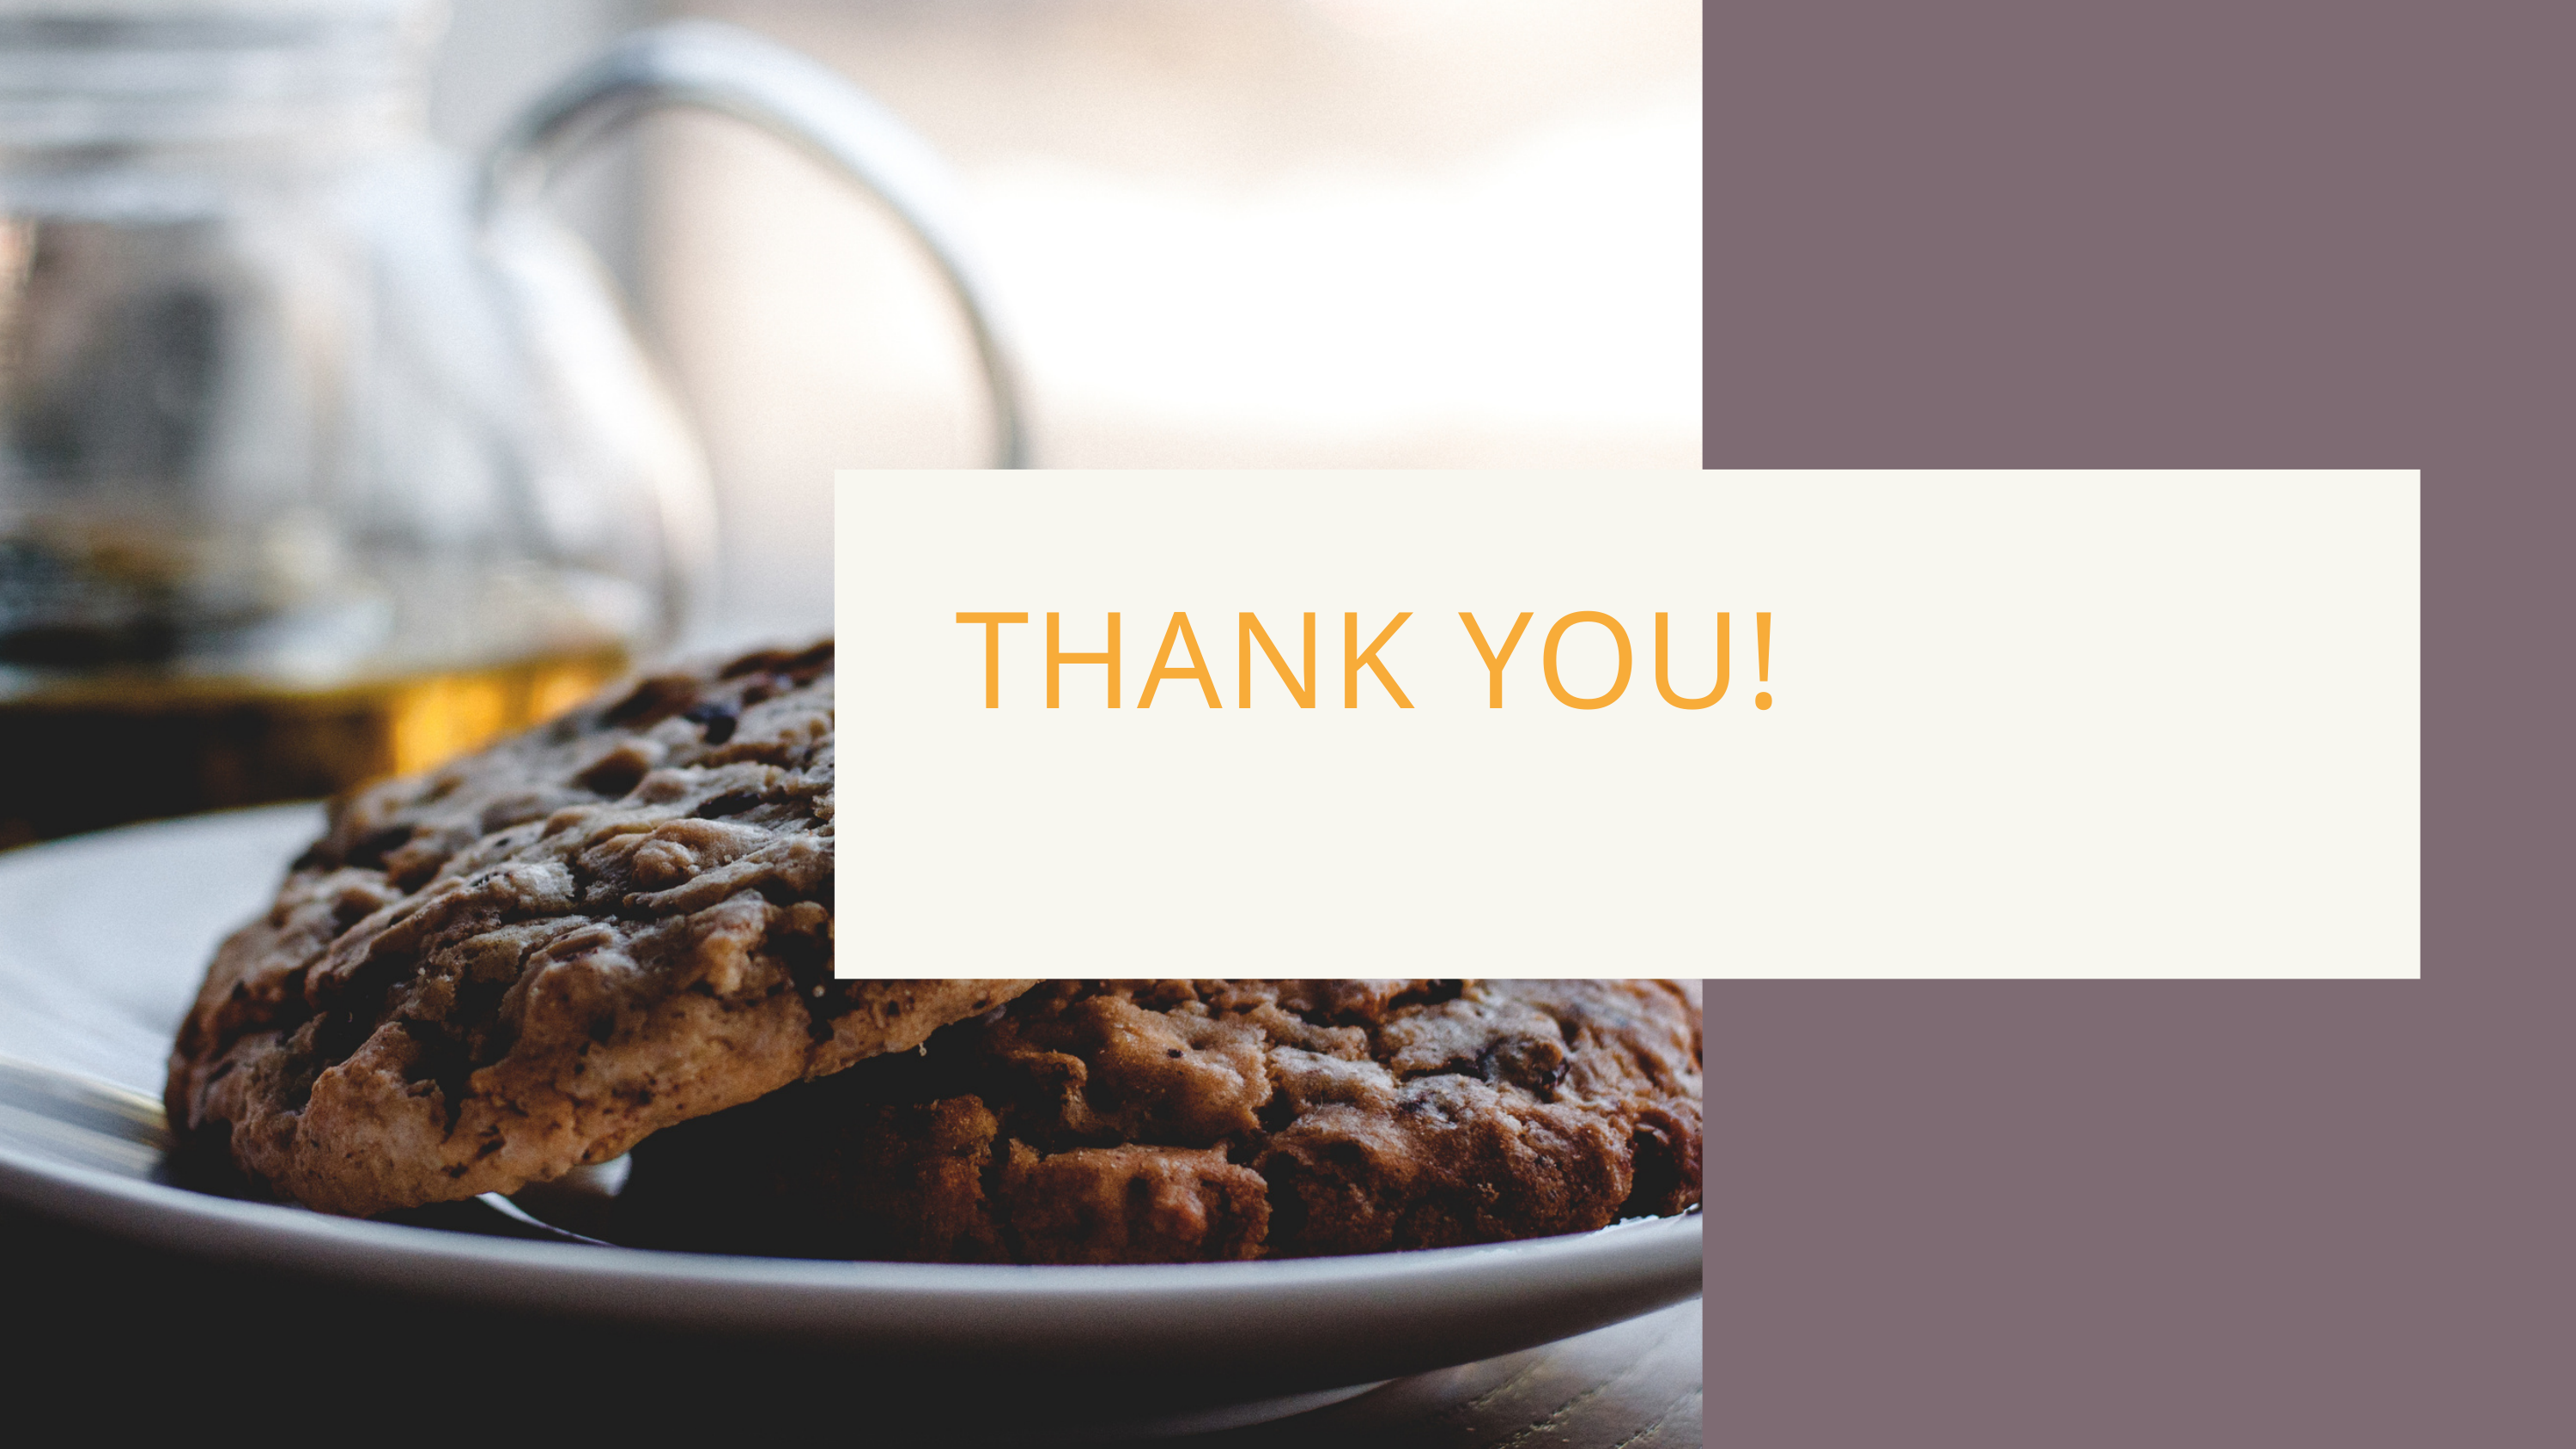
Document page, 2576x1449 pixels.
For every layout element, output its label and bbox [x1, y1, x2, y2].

picture [0, 0, 1703, 1449]
text_box [834, 469, 2421, 979]
